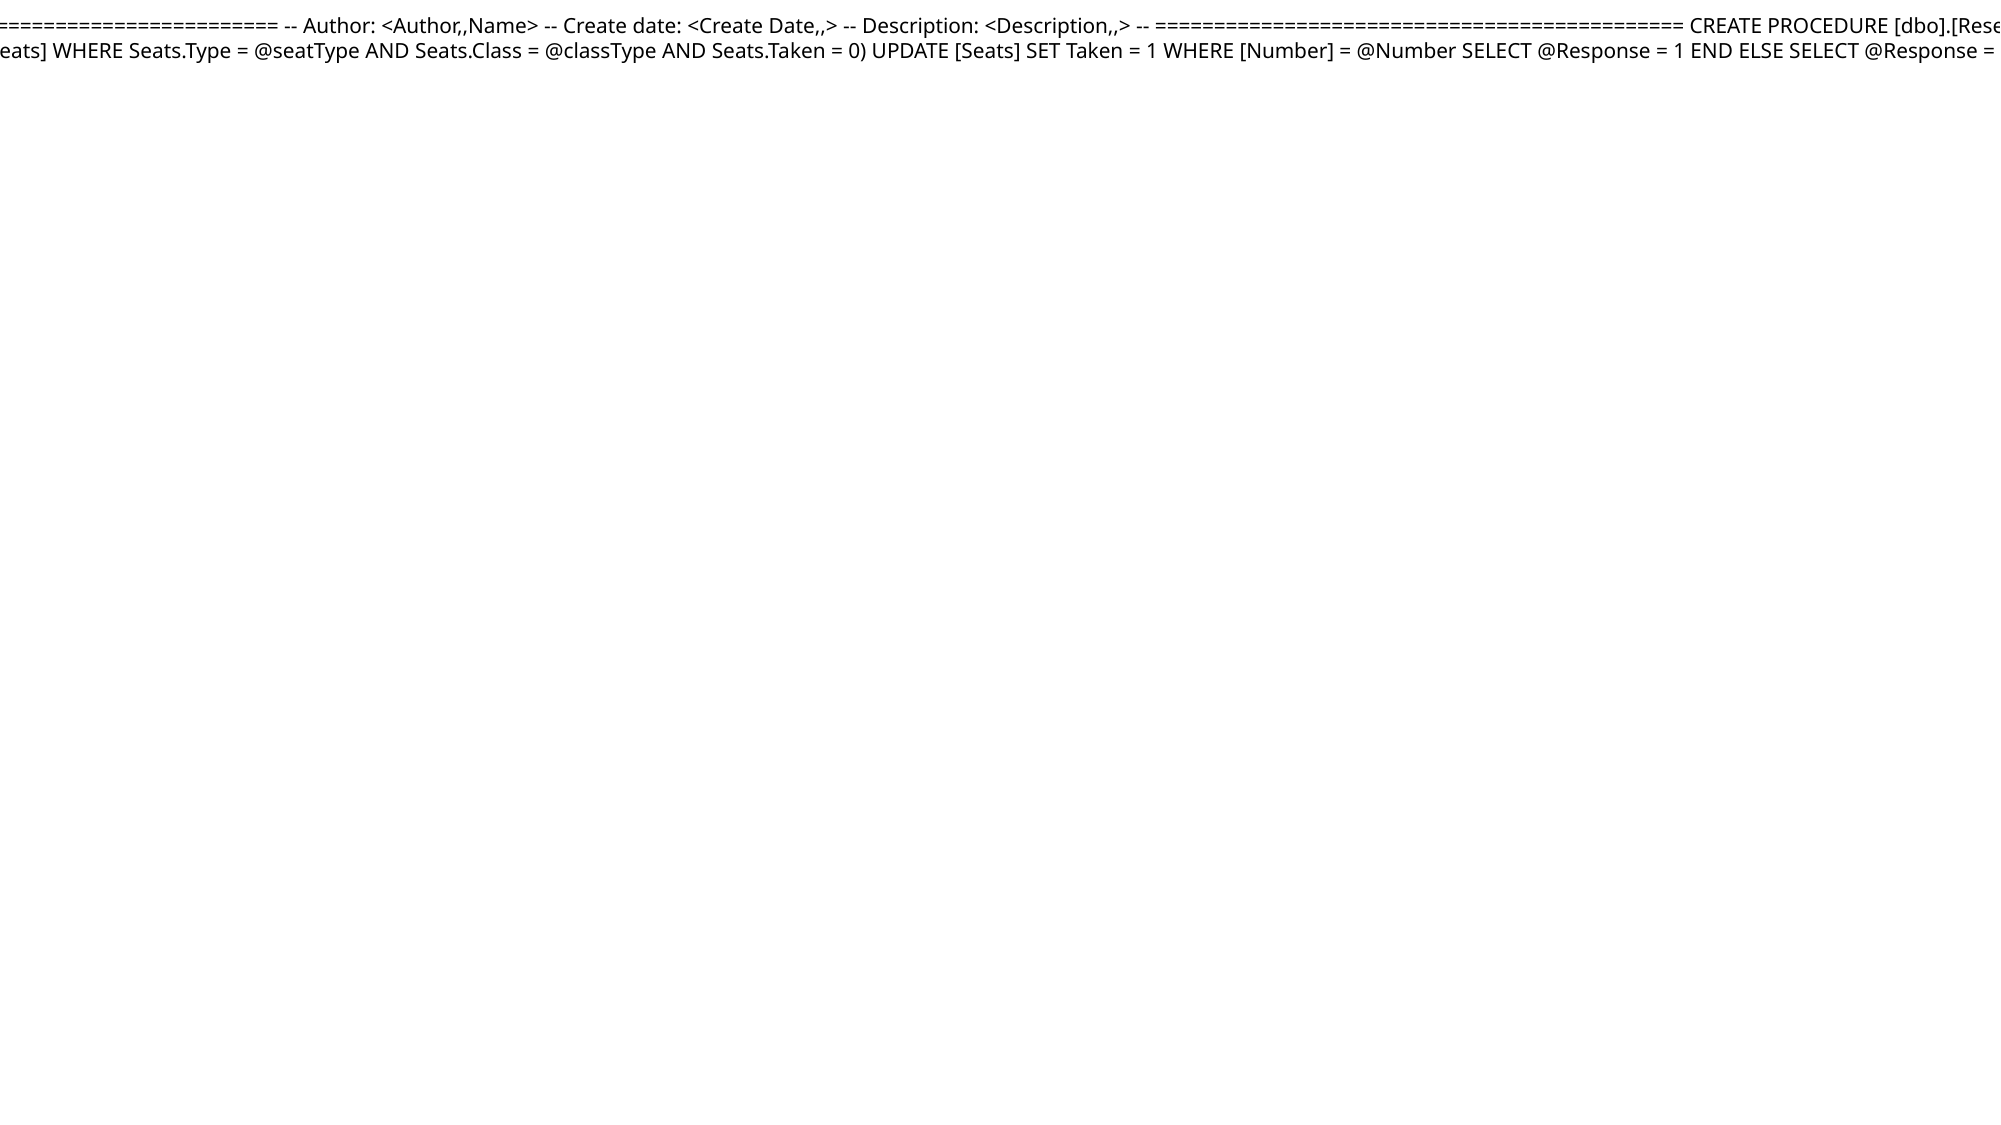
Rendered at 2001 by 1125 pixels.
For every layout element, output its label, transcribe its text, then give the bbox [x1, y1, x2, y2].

text_box USE [TICKETS] GO /****** Object: StoredProcedure [dbo].[Reserve] Script Date: 20/12/2013 1:11:09 p.m. ******/ SET ANSI_NULLS ON GO SET QUOTED_IDENTIFIER ON GO -- ============================================= -- Author: <Author,,Name> -- Create date: <Create Date,,> -- Description: <Description,,> -- ============================================= CREATE PROCEDURE [dbo].[Reserve](@seatType varchar(50), @classType varchar(50), @Response bit OUTPUT) AS BEGIN DECLARE @Count as integer DECLARE @Result as bit = 0 SELECT @Count = count(Number) FROM Seats WHERE Seats.Type = @seatType AND Seats.Class = @classType AND Seats.Taken = 0 IF @Count > 0 BEGIN DECLARE @Number as Varchar(50) SET @Number = (SELECT TOP 1 [Number] FROM [TICKETS].[dbo].[Seats] WHERE Seats.Type = @seatType AND Seats.Class = @classType AND Seats.Taken = 0) UPDATE [Seats] SET Taken = 1 WHERE [Number] = @Number SELECT @Response = 1 END ELSE SELECT @Response = 0 END GO [0, 5, 2000, 70]
